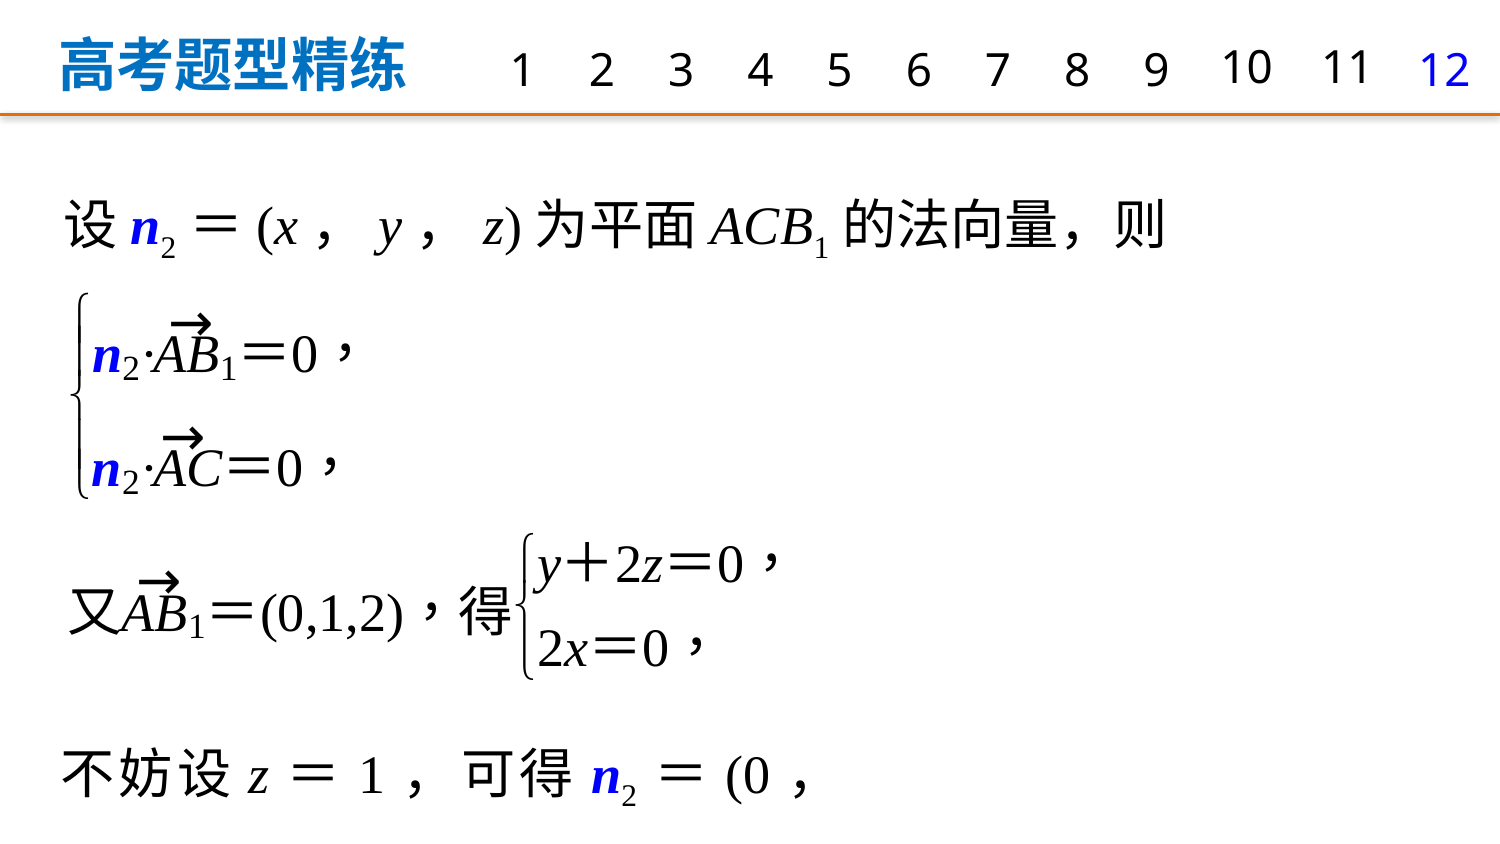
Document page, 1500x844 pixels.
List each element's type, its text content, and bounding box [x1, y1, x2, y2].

text_box 9 [1121, 36, 1192, 106]
text_box 10 [1201, 36, 1293, 101]
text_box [67, 518, 1011, 801]
text_box 2 [567, 36, 637, 106]
text_box 7 [963, 36, 1033, 106]
text_box 5 [804, 36, 875, 106]
text_box 设n2＝(x，y，z)为平面ACB1的法向量，则 [48, 146, 1459, 272]
text_box 高考题型精练 [43, 20, 423, 105]
text_box 11 [1301, 36, 1394, 101]
text_box 6 [884, 36, 954, 106]
text_box 12 [1402, 36, 1486, 106]
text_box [67, 275, 1011, 518]
text_box 1 [488, 36, 558, 106]
text_box 4 [725, 36, 796, 106]
text_box 8 [1042, 36, 1113, 106]
text_box 3 [646, 36, 716, 106]
text_box 不妨设z＝1，可得n2＝(0，－2,1). [45, 694, 857, 821]
